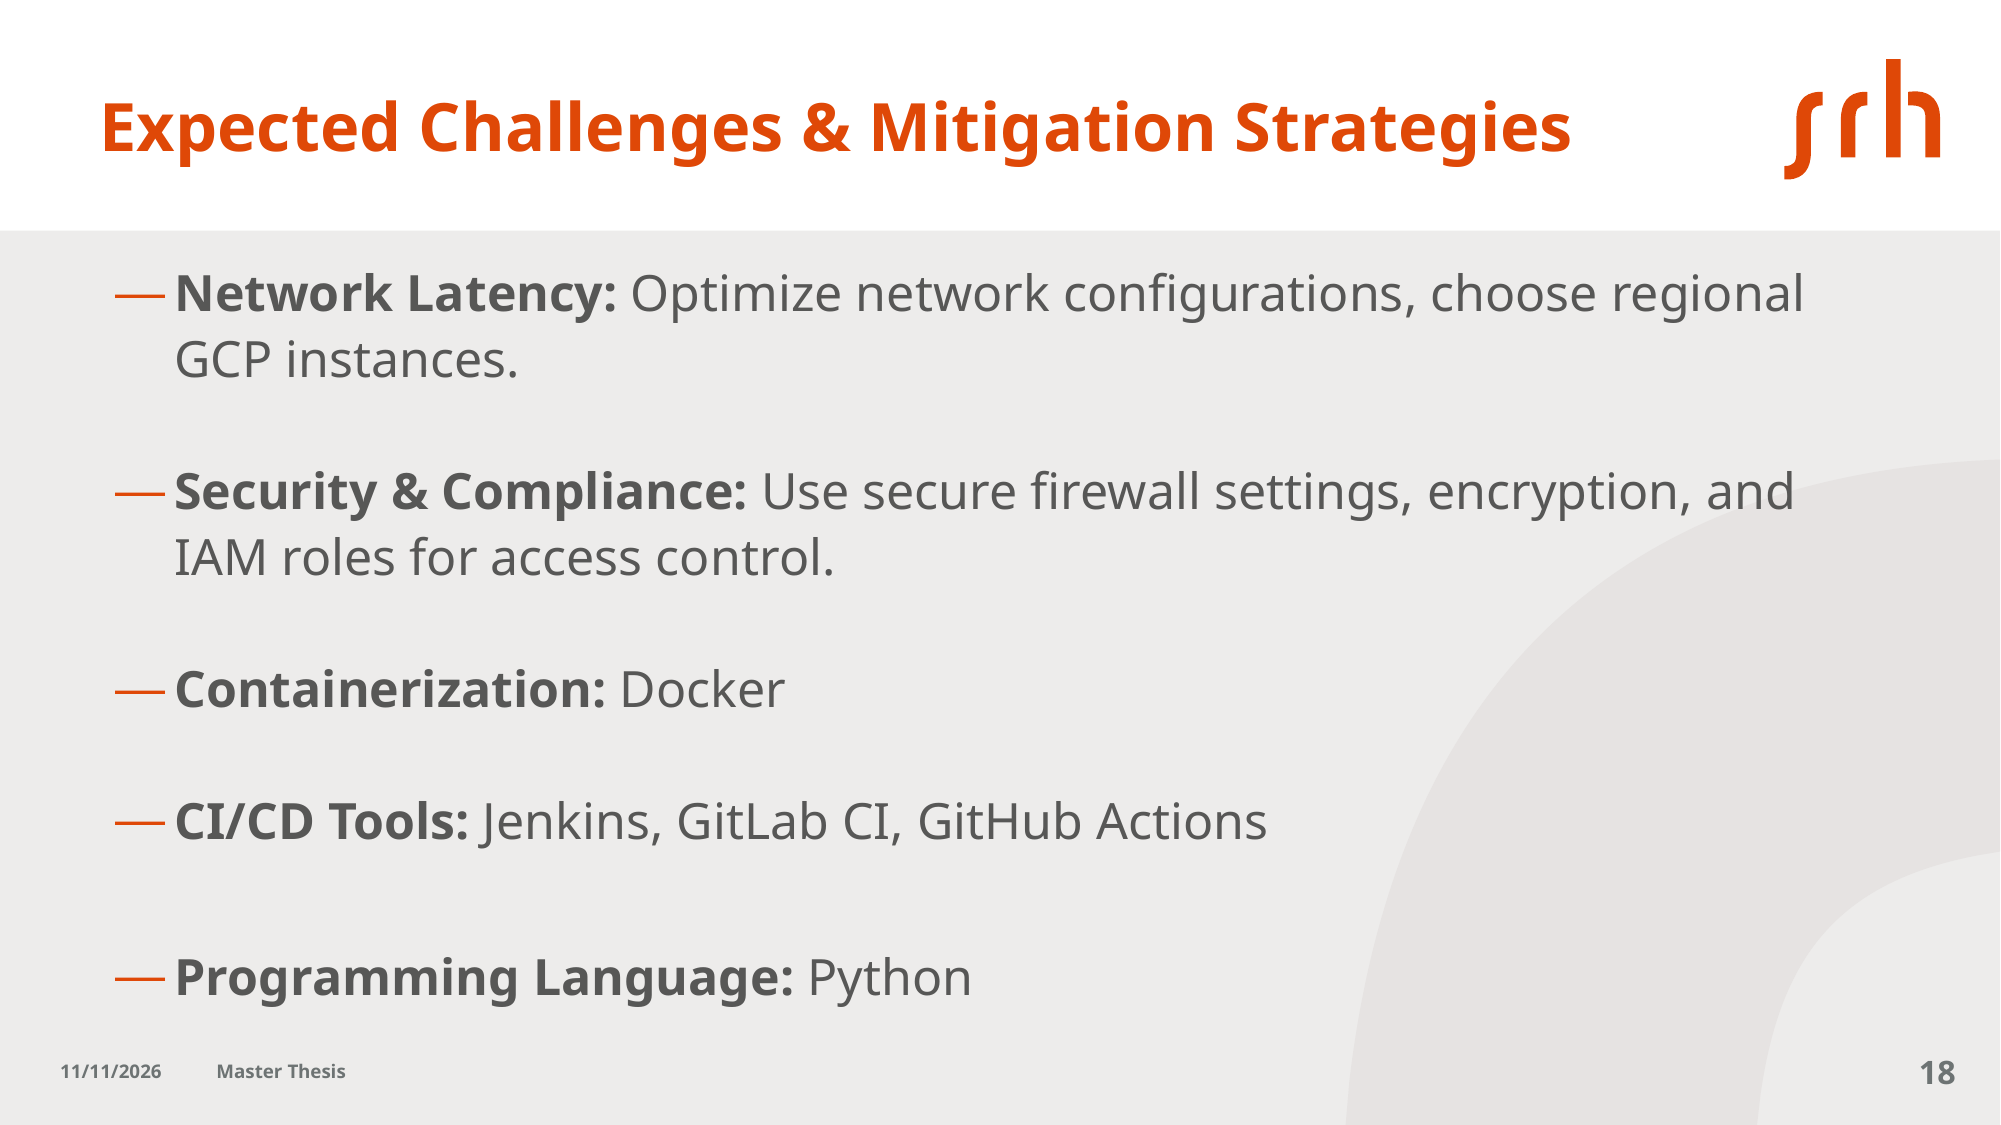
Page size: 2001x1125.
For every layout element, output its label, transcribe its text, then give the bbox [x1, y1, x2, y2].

slide_number 18 [1828, 1044, 1956, 1104]
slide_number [60, 1042, 216, 1103]
list Network Latency: Optimize network configurations, choose regional GCP instances. Security & Compliance: Use secure firewall settings, encryption, and IAM roles for access control. Containerization: Docker CI/CD Tools: Jenkins, GitLab CI, GitHub Actions Programming Language: Python [115, 255, 1885, 870]
footer Master Thesis [216, 1042, 1283, 1103]
title Expected Challenges & Mitigation Strategies [81, 28, 1798, 165]
